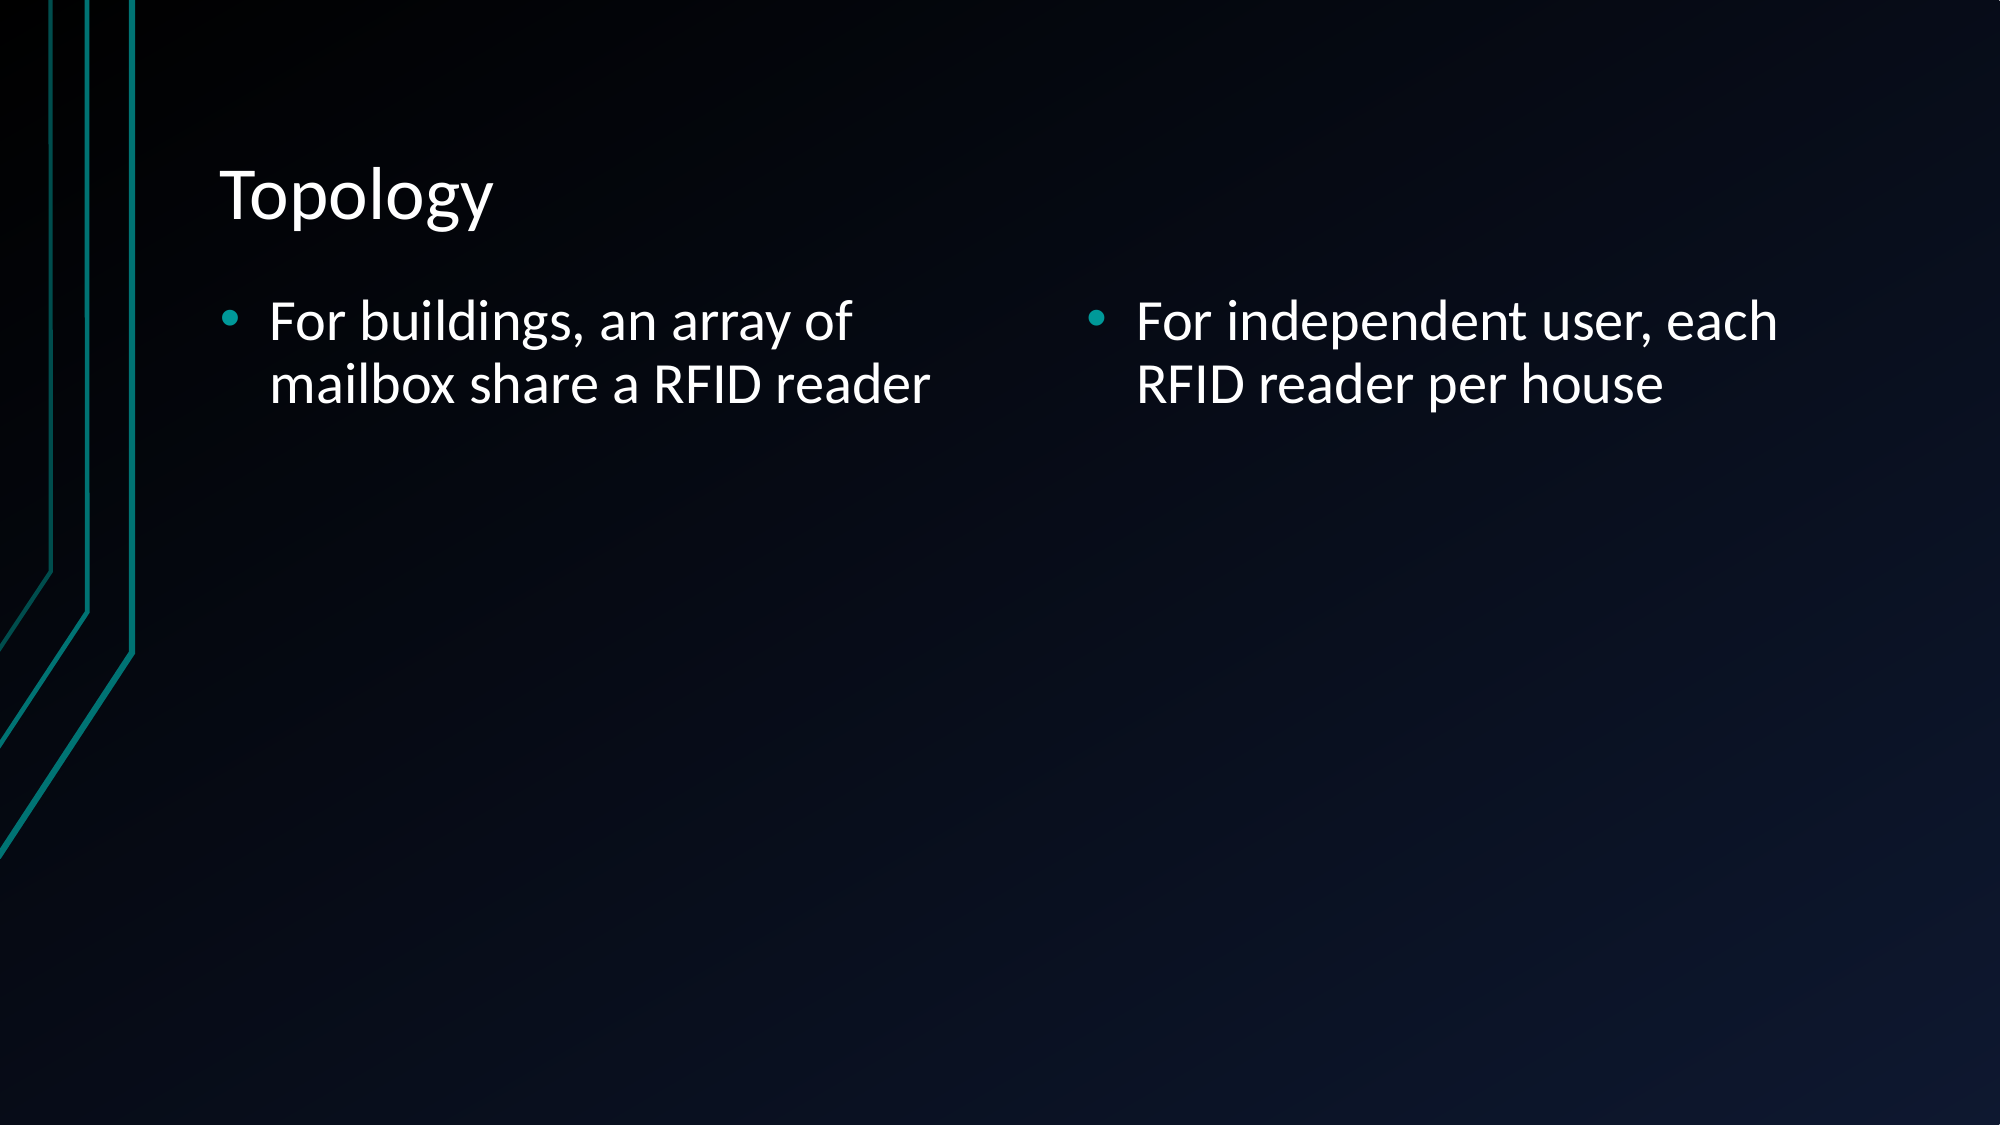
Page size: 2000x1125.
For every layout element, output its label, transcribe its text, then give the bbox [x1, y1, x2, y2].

title Topology [199, 45, 1900, 246]
list For buildings, an array of mailbox share a RFID reader [199, 279, 1033, 1013]
list For independent user, each RFID reader per house [1066, 279, 1900, 1013]
